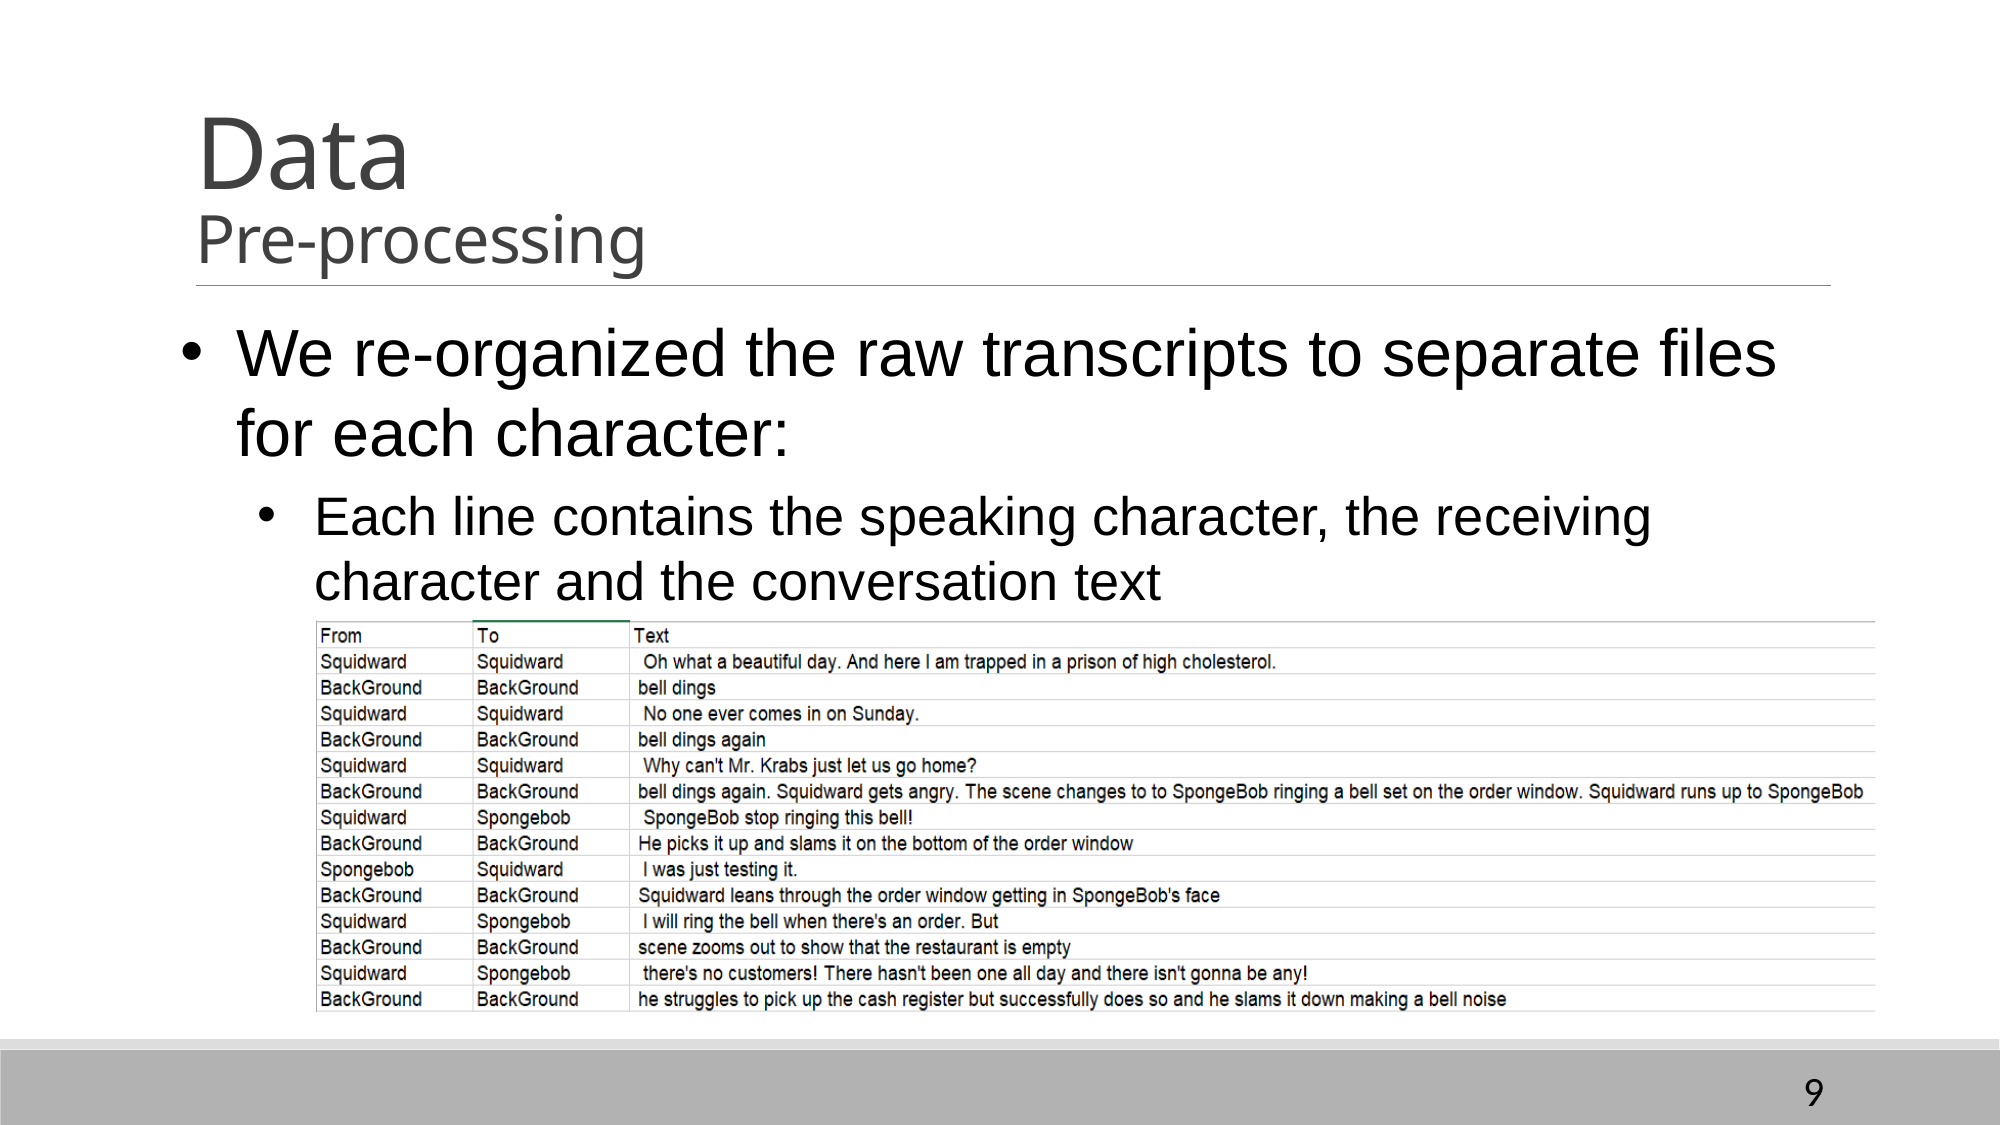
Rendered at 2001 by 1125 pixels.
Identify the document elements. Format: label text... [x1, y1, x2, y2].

slide_number 9 [1624, 1059, 1840, 1120]
title Data Pre-processing [180, 47, 1830, 285]
picture [312, 620, 1876, 1012]
list We re-organized the raw transcripts to separate files for each character: Each line contains the speaking character, the receiving character and the conversation text [180, 302, 1830, 963]
